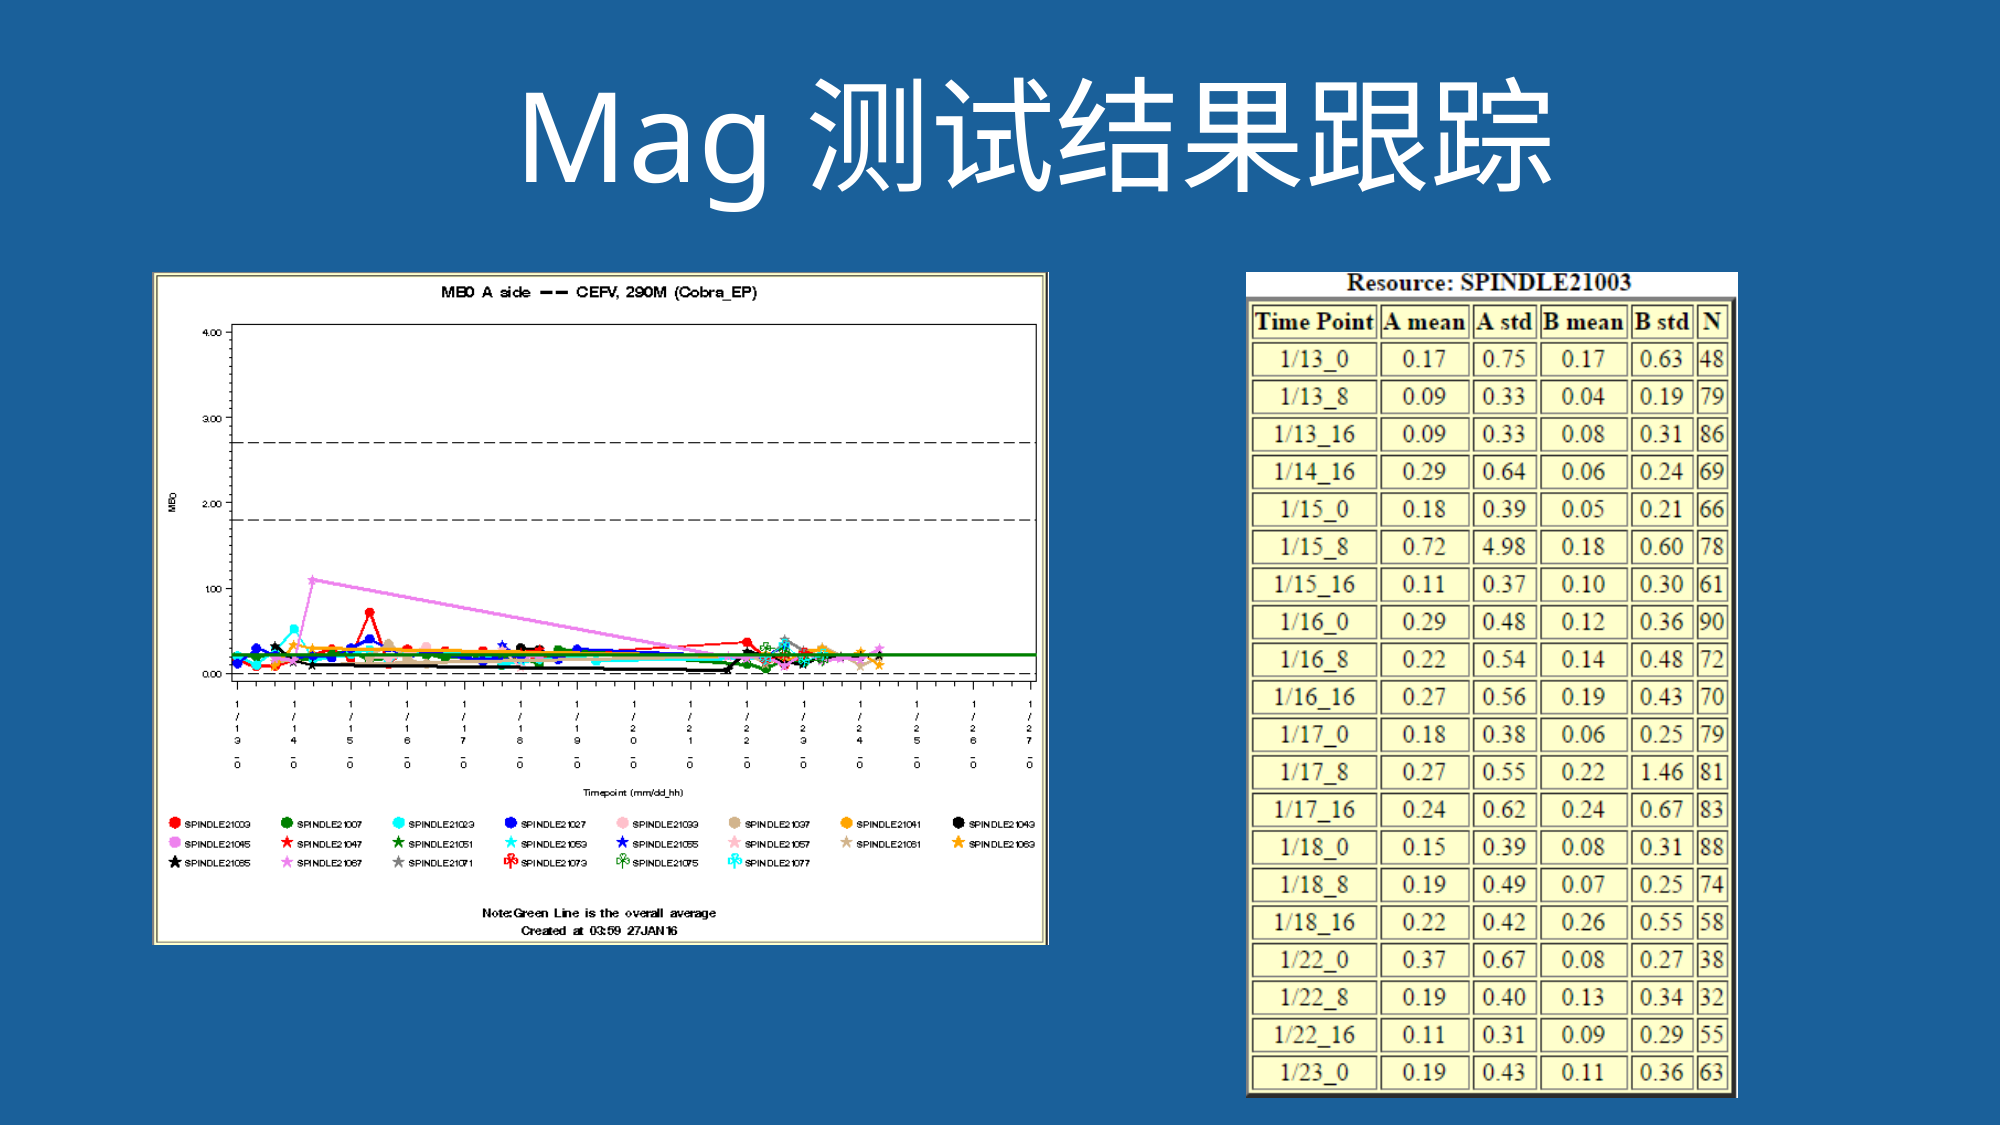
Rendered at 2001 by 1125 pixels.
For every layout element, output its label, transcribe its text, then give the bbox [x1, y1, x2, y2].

picture [152, 272, 1049, 945]
text_box Mag测试结果跟踪 [350, 49, 1682, 215]
picture [1246, 272, 1738, 1098]
